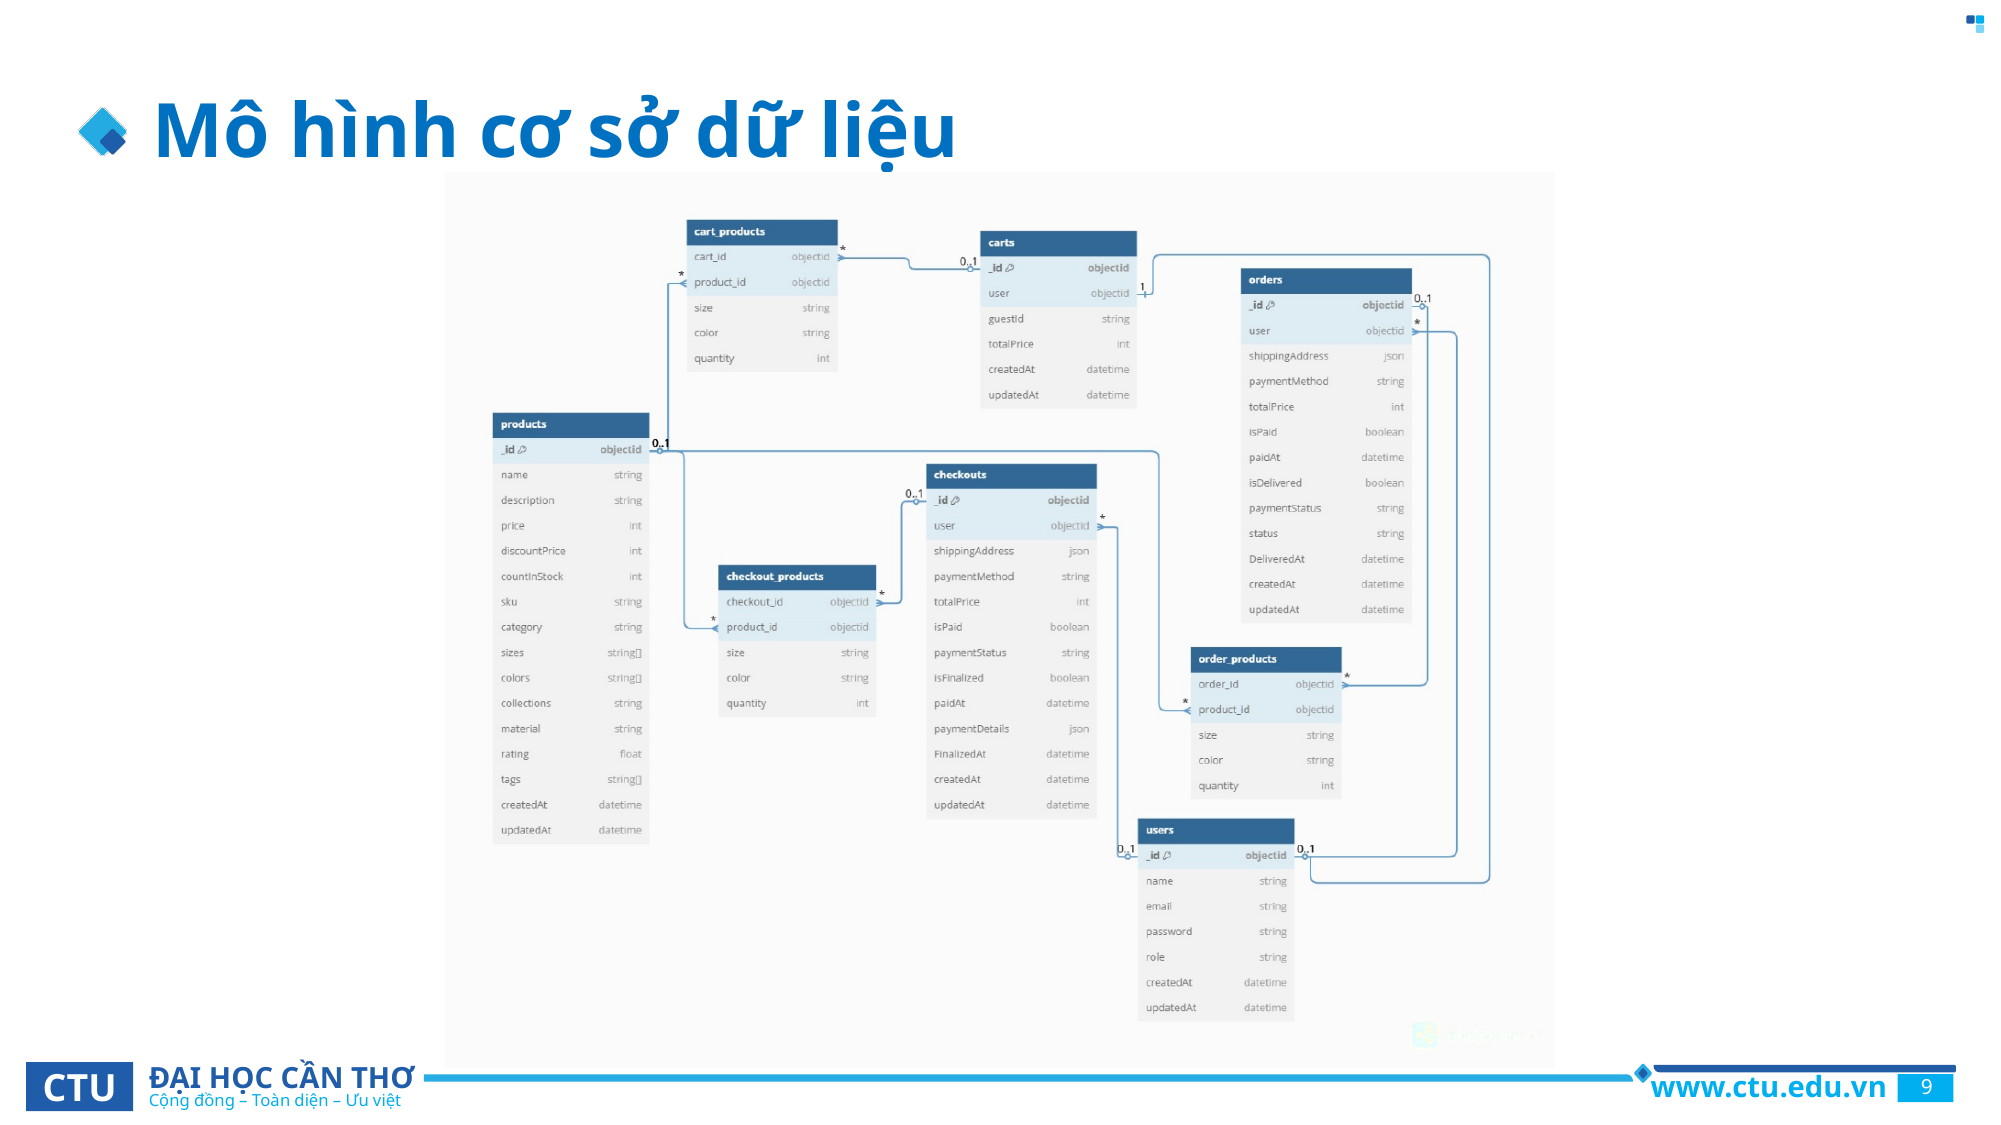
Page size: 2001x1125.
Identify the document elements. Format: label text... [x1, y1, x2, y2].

picture [78, 107, 127, 156]
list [445, 172, 1554, 1068]
title Mô hình cơ sở dữ liệu [137, 24, 1863, 243]
